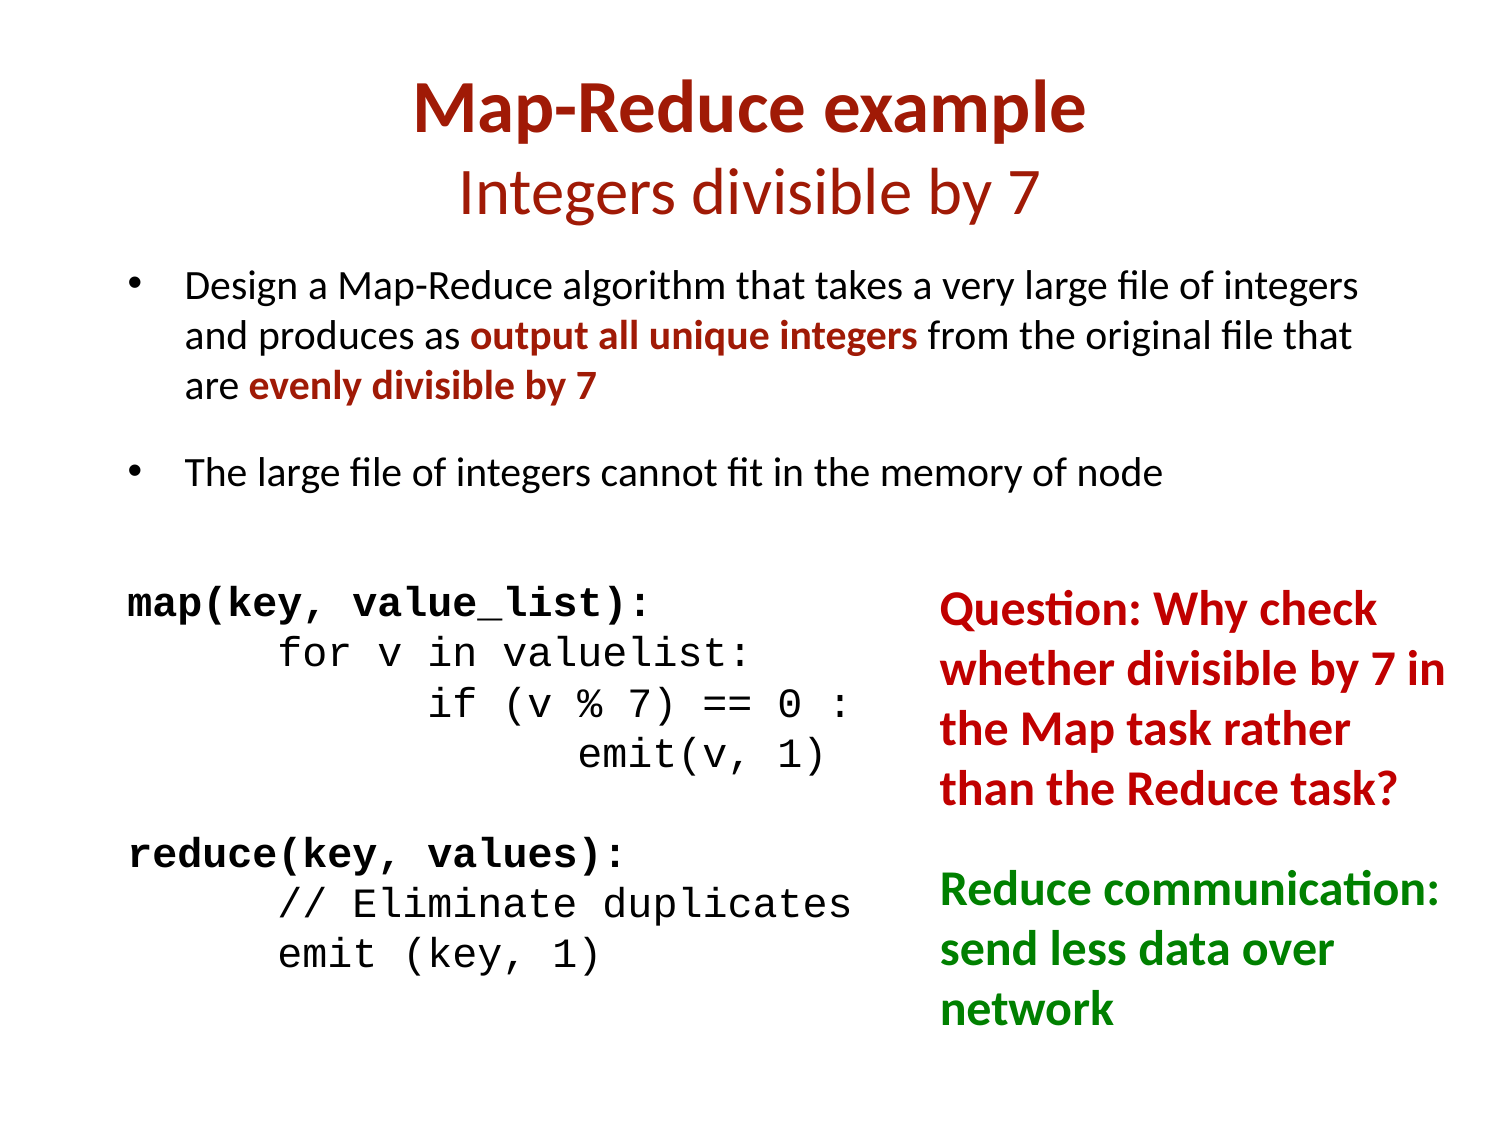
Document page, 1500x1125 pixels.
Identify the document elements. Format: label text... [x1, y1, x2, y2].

list Design a Map-Reduce algorithm that takes a very large file of integers and produces as output all unique integers from the original file that are evenly divisible by 7 The large file of integers cannot fit in the memory of node [112, 249, 1388, 567]
text_box Reduce communication: send less data over network [924, 848, 1488, 1044]
text_box map(key, value_list): for v in valuelist: if (v % 7) == 0 : emit(v, 1) reduce(key, values): // Eliminate duplicates emit (key, 1) [112, 567, 1138, 1083]
text_box Question: Why check whether divisible by 7 in the Map task rather than the Reduce task? [924, 567, 1463, 848]
text_box Map-Reduce example Integers divisible by 7 [112, 50, 1388, 238]
